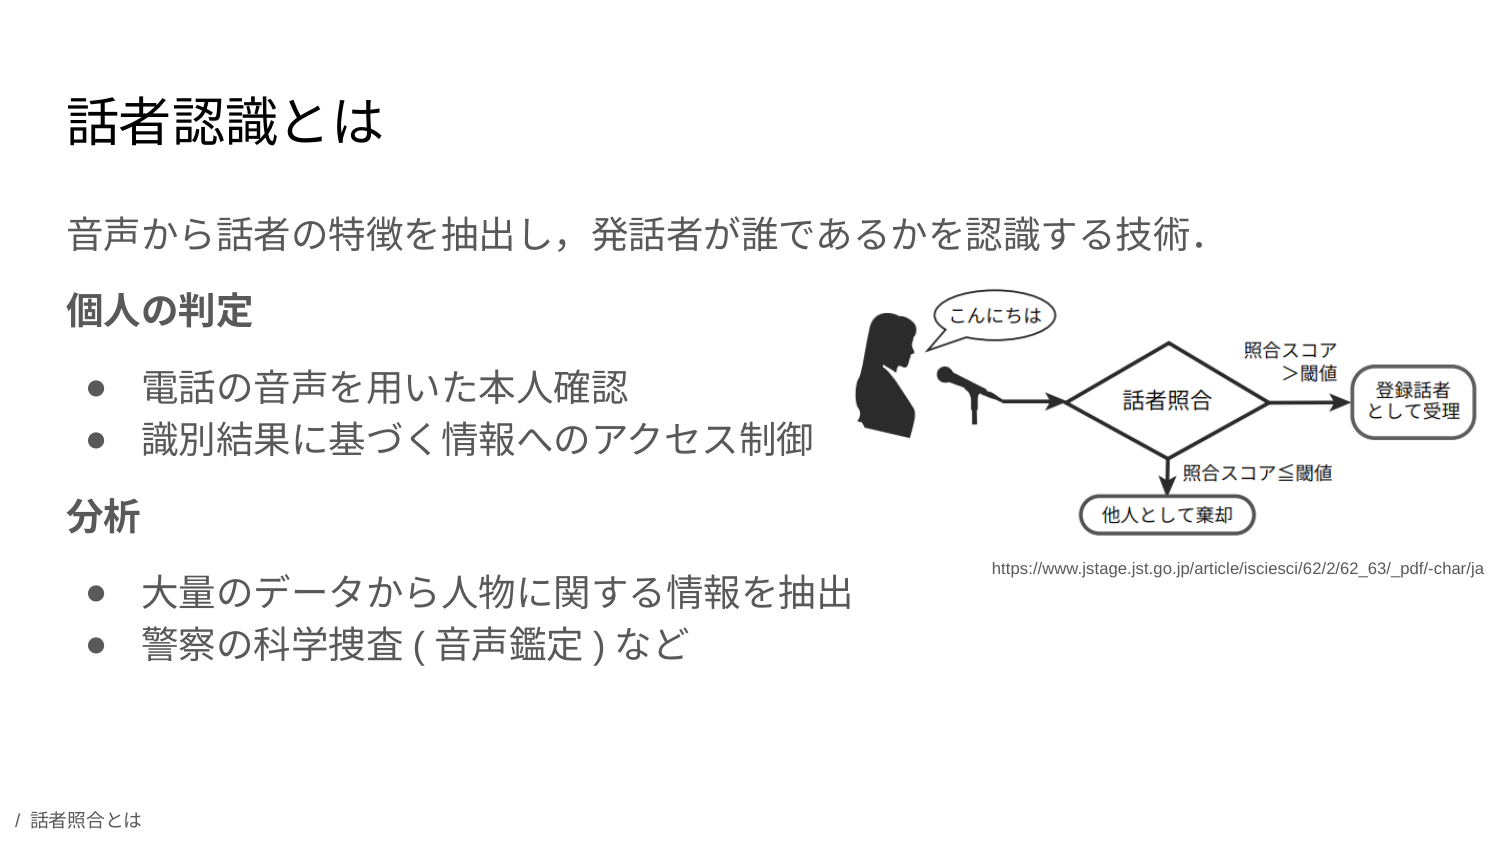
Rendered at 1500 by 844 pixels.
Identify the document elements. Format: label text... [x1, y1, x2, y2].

title 話者認識とは [51, 72, 1449, 167]
list 音声から話者の特徴を抽出し，発話者が誰であるかを認識する技術． 個人の判定 電話の音声を用いた本人確認 識別結果に基づく情報へのアクセス制御 分析 大量のデータから人物に関する情報を抽出 警察の科学捜査(音声鑑定)など [51, 189, 1449, 750]
picture [839, 269, 1490, 544]
text_box / 話者照合とは [0, 793, 664, 844]
text_box https://www.jstage.jst.go.jp/article/isciesci/62/2/62_63/_pdf/-char/ja [888, 543, 1500, 587]
